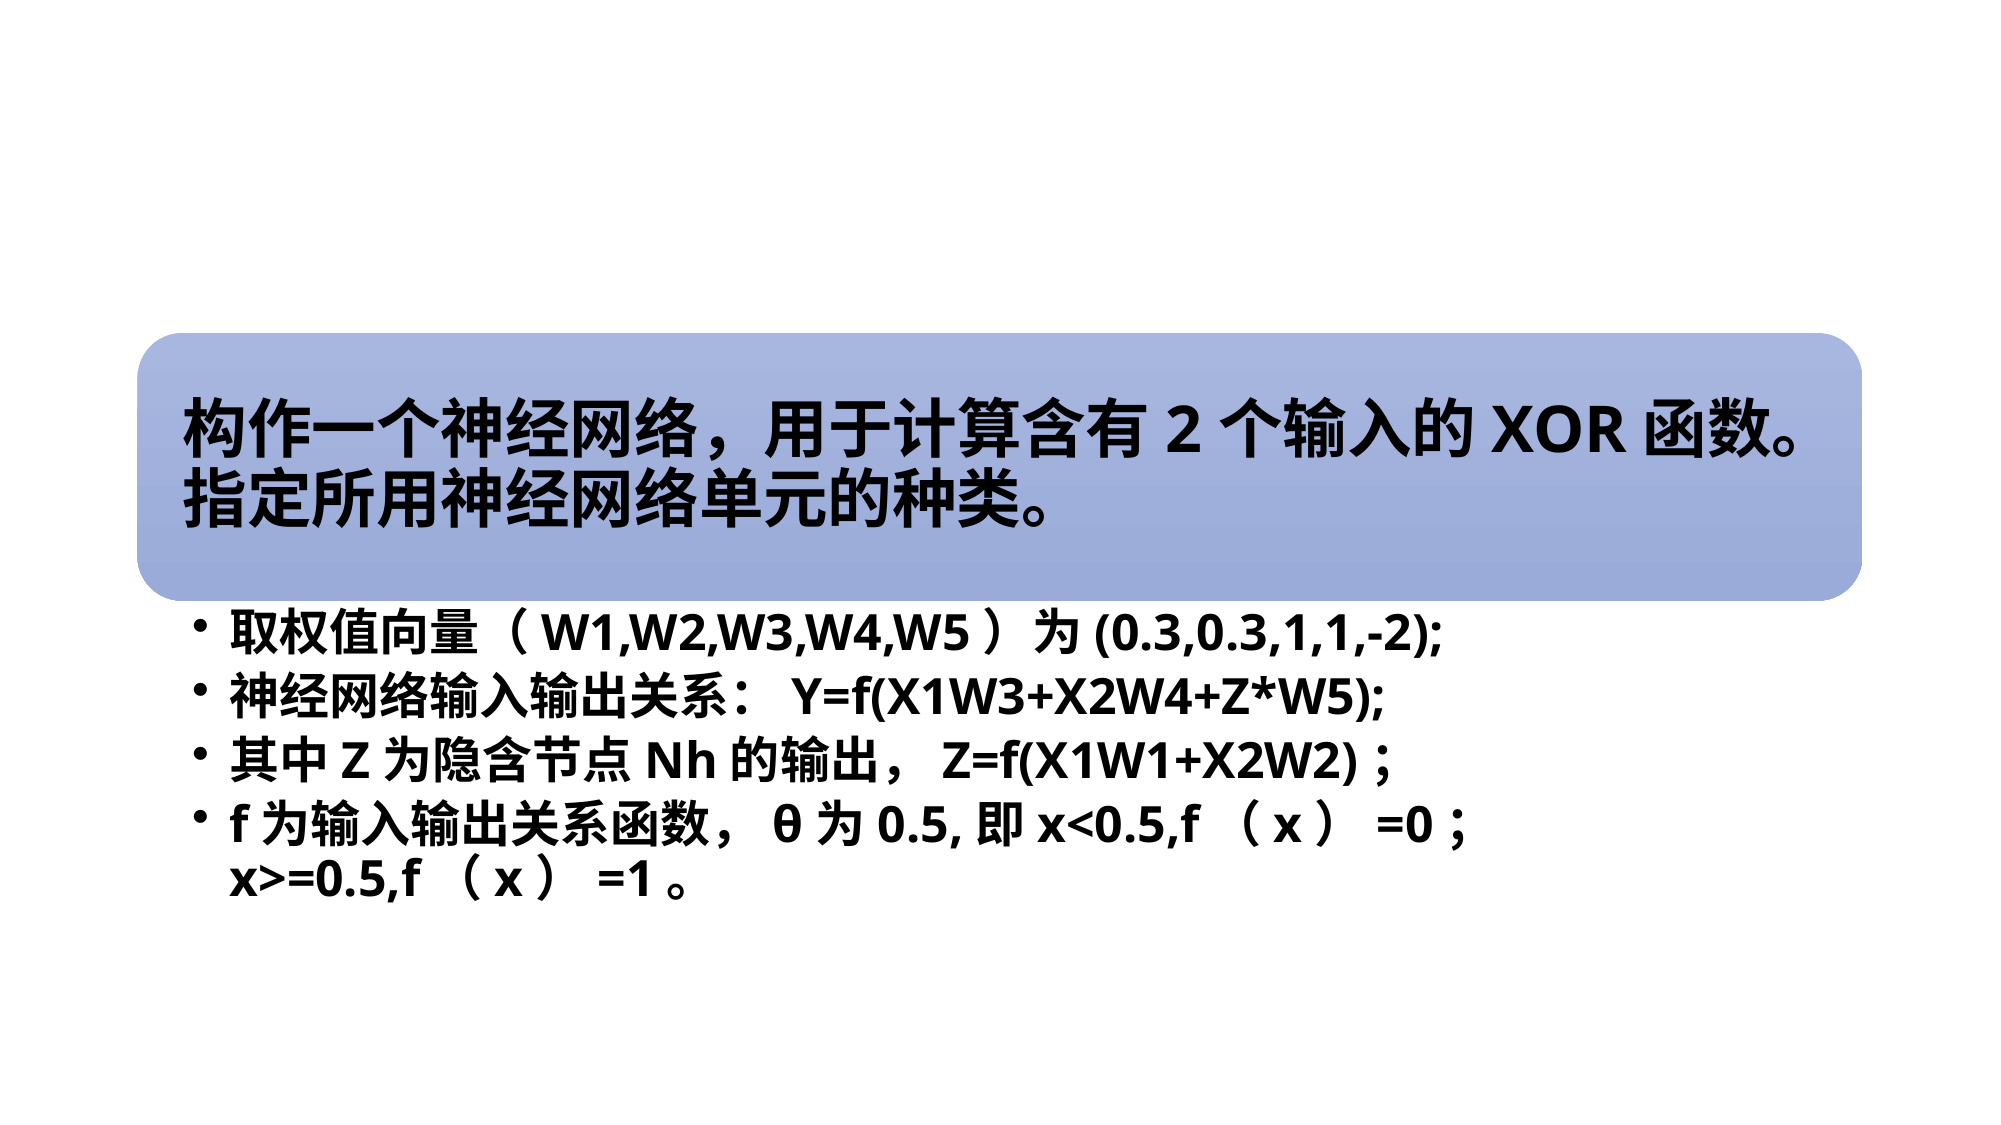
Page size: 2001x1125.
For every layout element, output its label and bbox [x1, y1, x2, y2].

list [137, 299, 1863, 1014]
